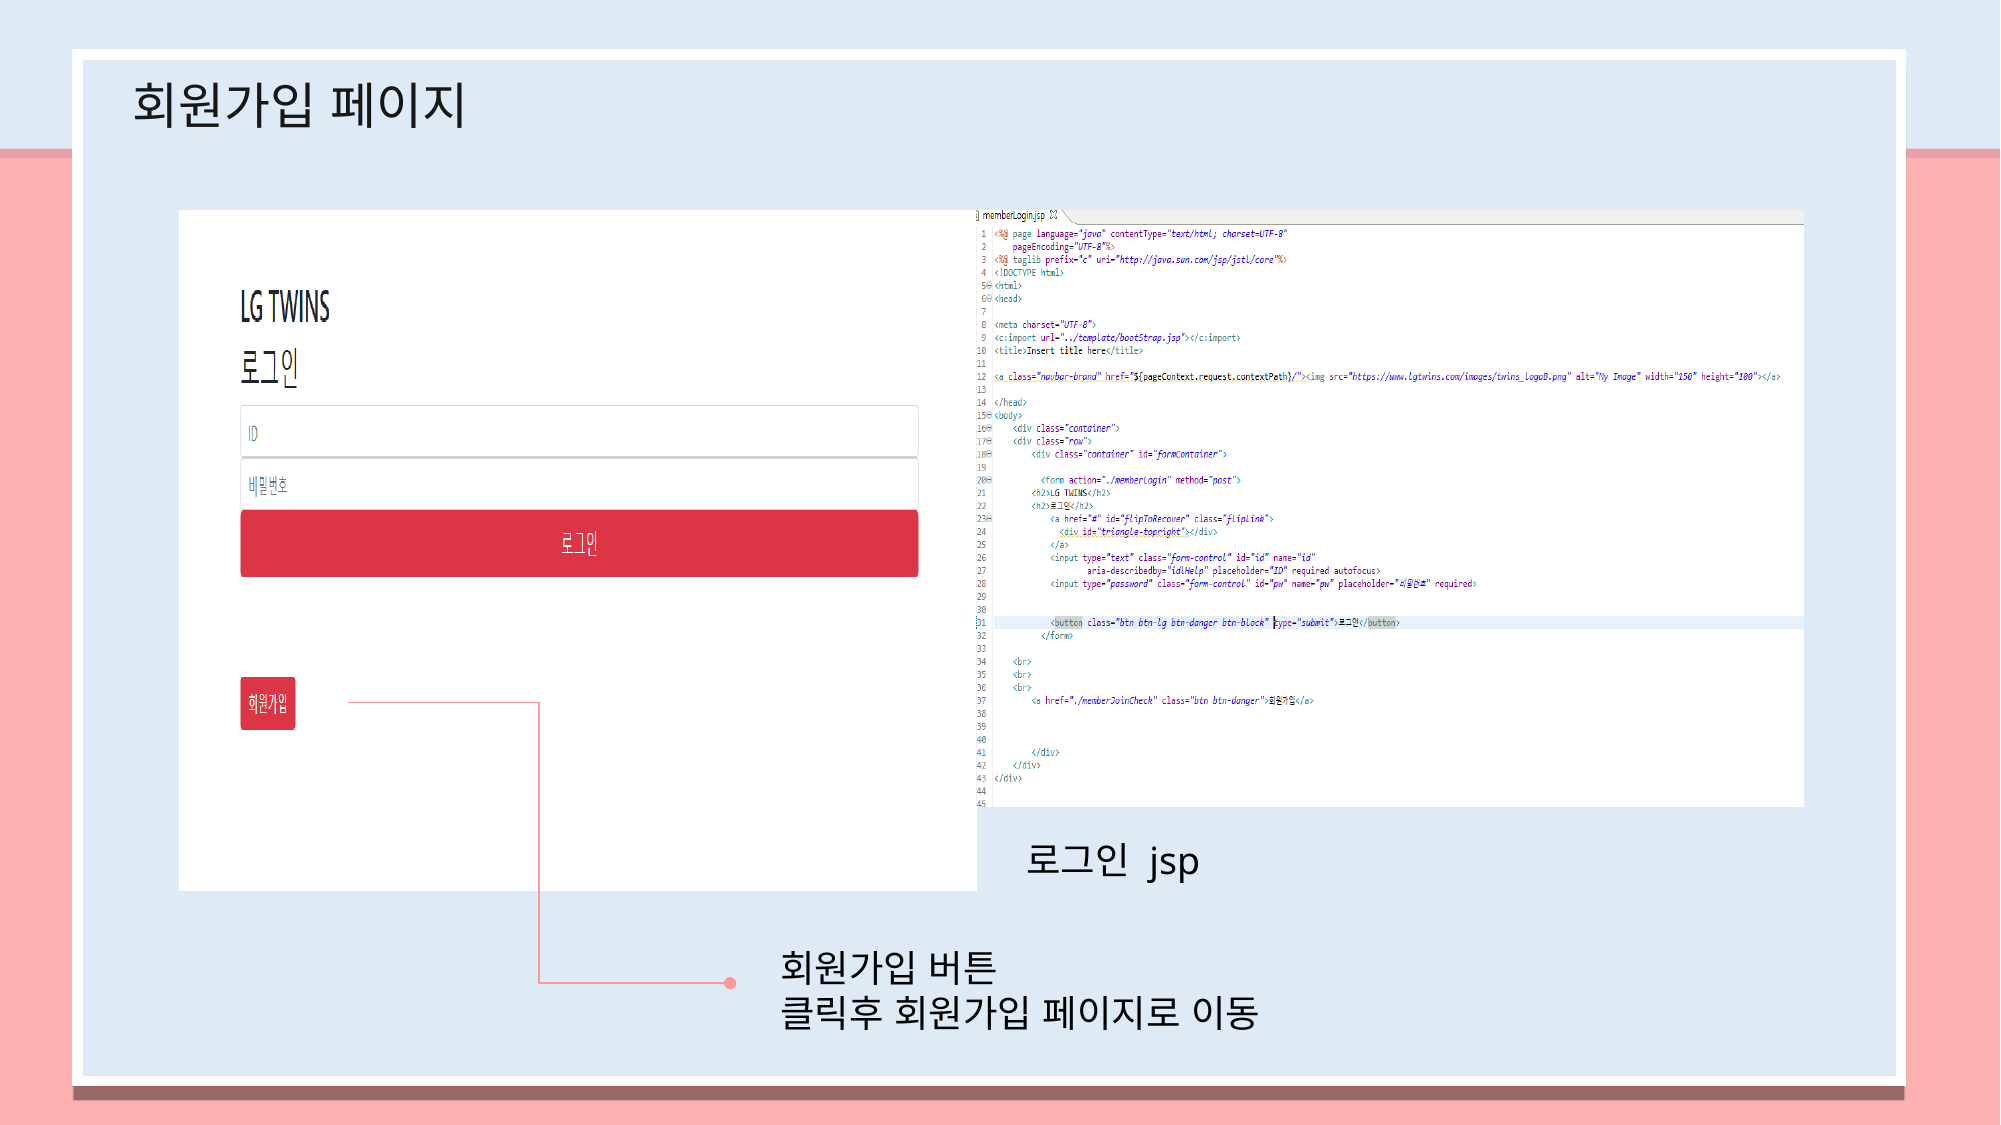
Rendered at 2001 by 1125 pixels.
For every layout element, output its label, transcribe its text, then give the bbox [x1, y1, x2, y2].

text_box 로그인 jsp [1011, 829, 1387, 890]
text_box [0, 148, 2000, 1125]
text_box 회원가입 버튼 클릭후 회원가입 페이지로 이동 [765, 937, 1422, 1043]
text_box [348, 702, 731, 984]
text_box [77, 54, 1902, 1082]
text_box 회원가입 페이지 [117, 36, 1000, 142]
text_box [0, 0, 2000, 148]
picture [179, 210, 1804, 891]
